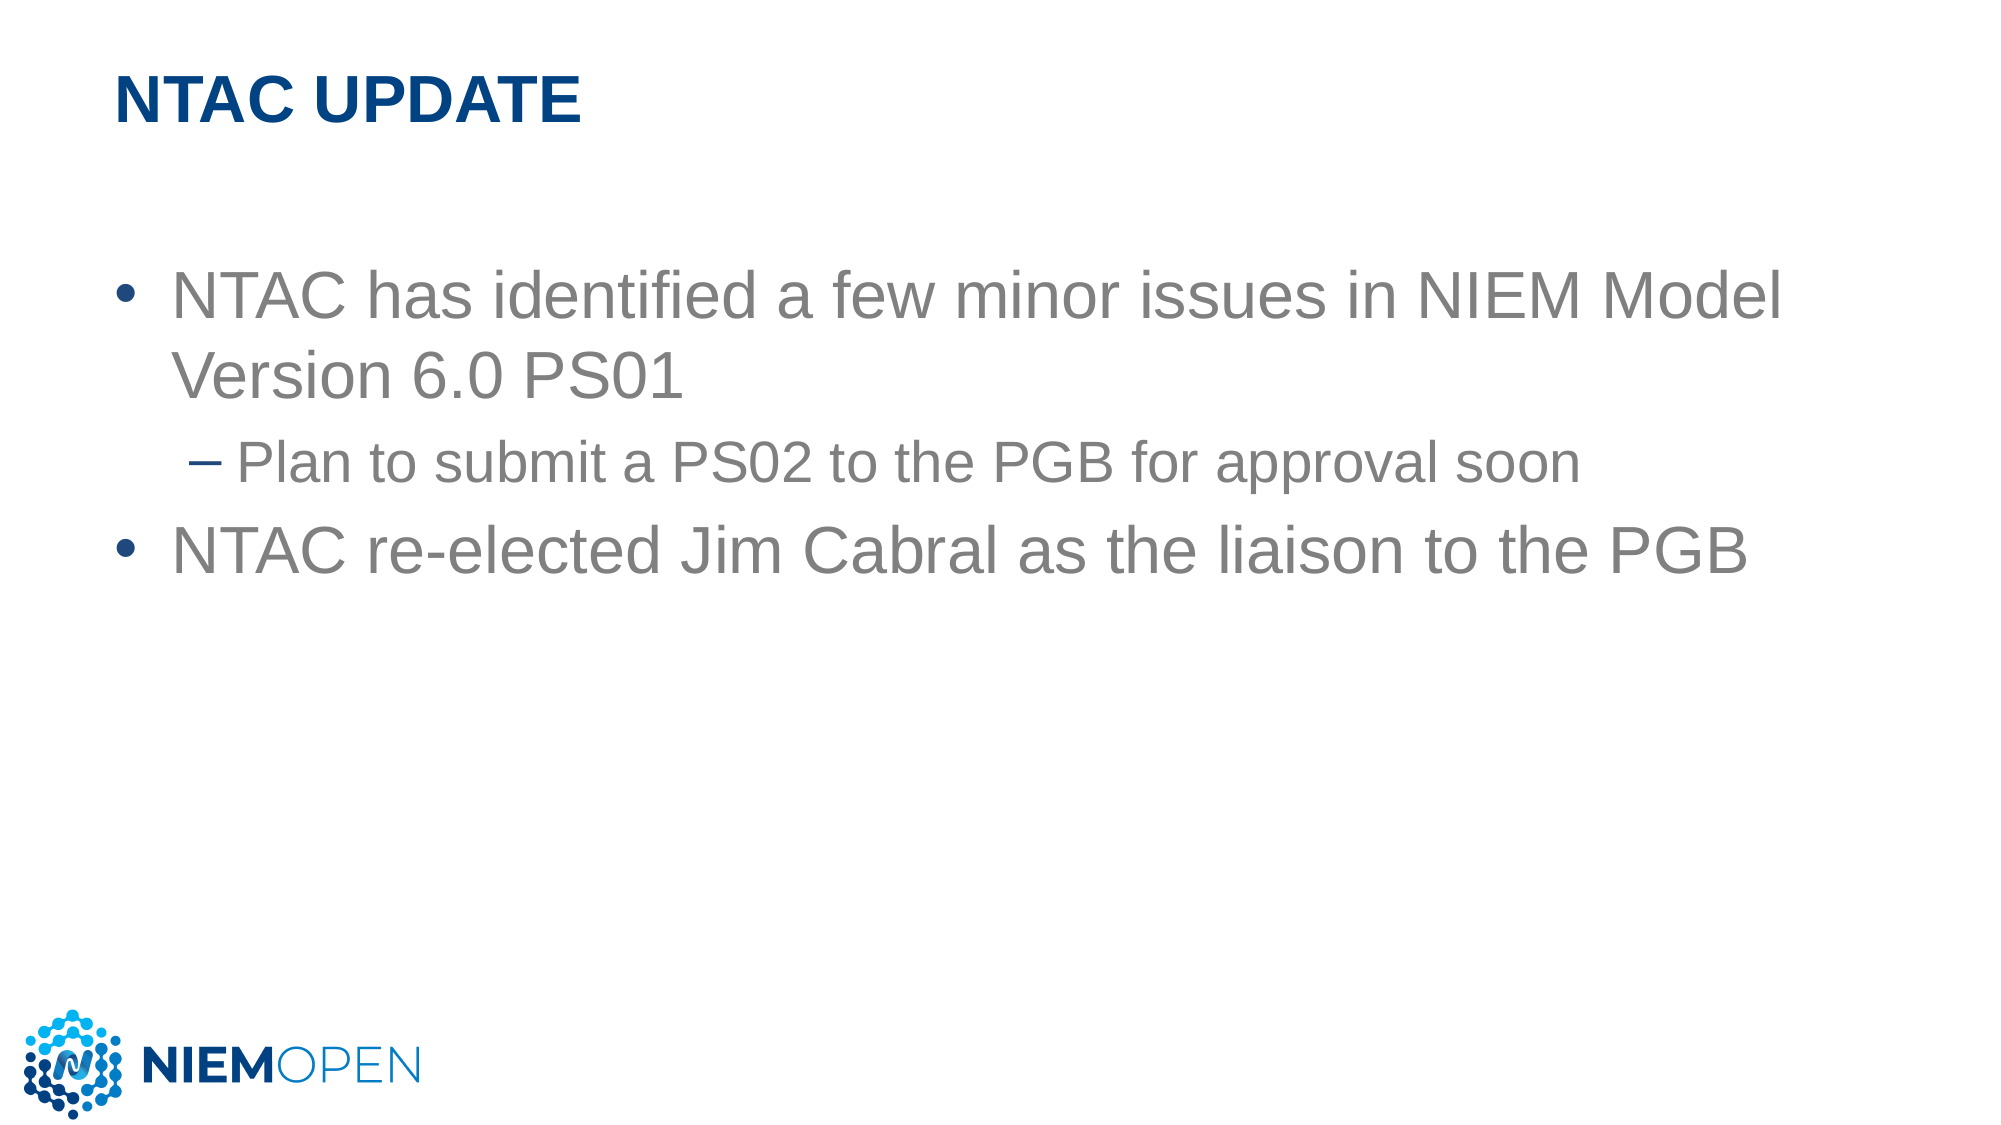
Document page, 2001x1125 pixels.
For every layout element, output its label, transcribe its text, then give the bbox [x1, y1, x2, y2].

list NTAC has identified a few minor issues in NIEM Model Version 6.0 PS01 Plan to submit a PS02 to the PGB for approval soon NTAC re-elected Jim Cabral as the liaison to the PGB [99, 244, 1900, 974]
picture [19, 1004, 424, 1125]
title Ntac update [99, 63, 1900, 197]
